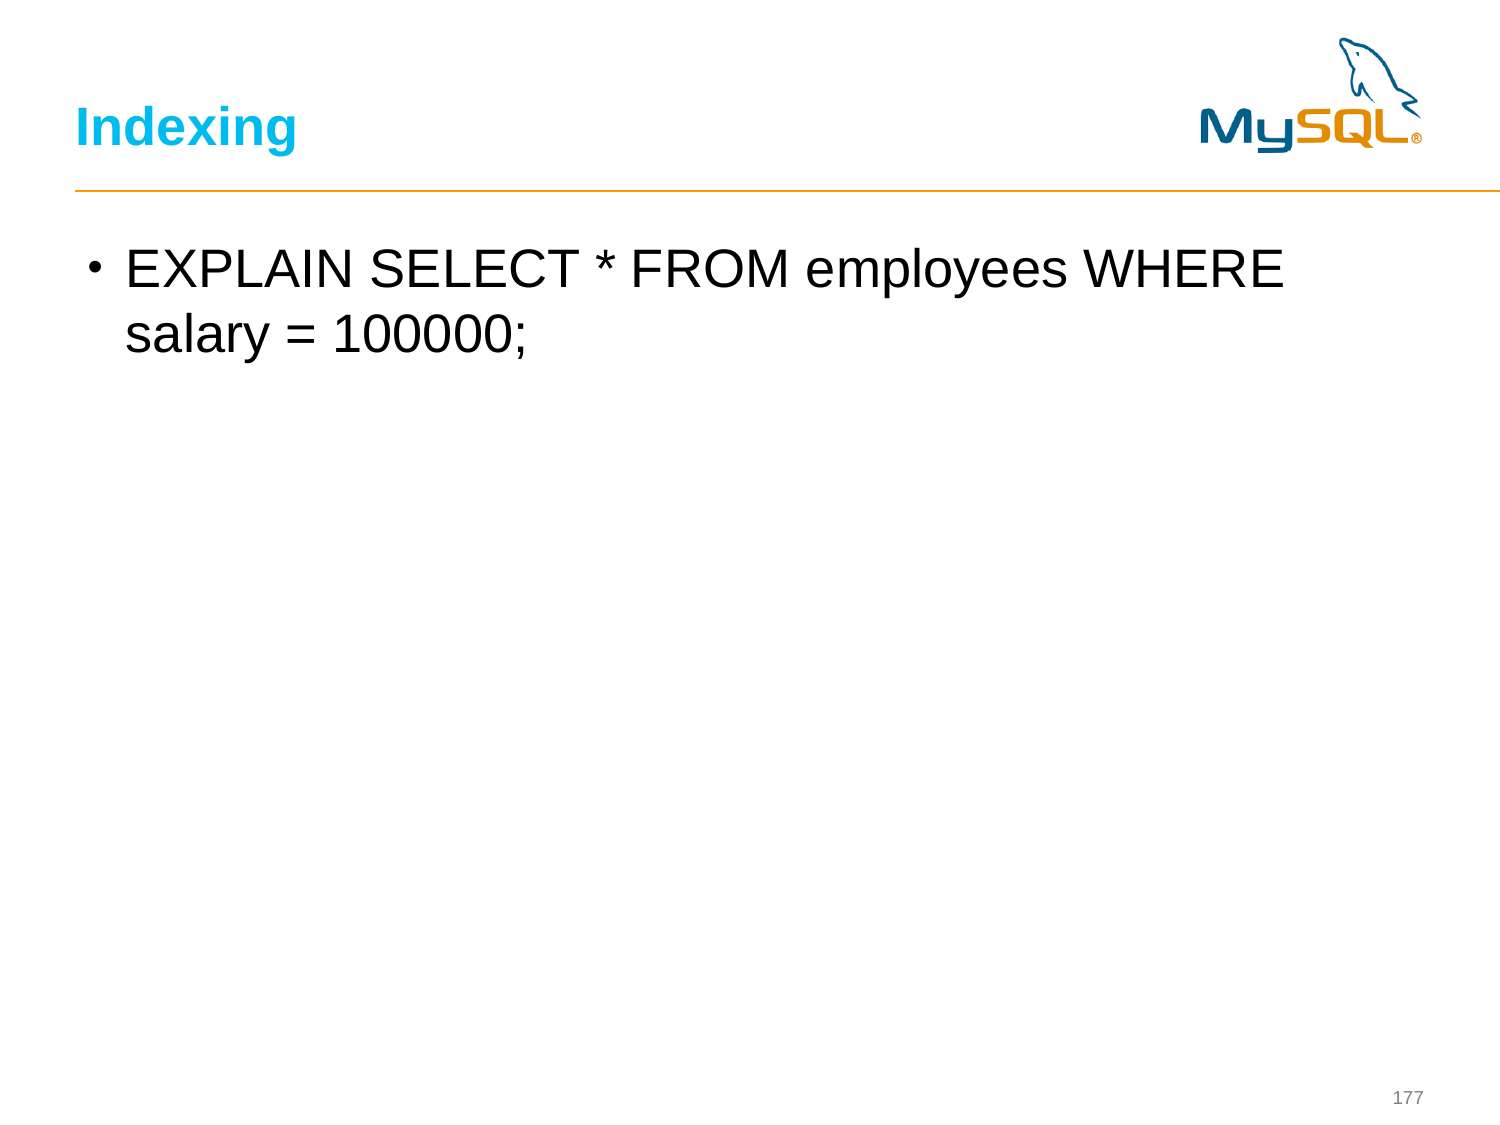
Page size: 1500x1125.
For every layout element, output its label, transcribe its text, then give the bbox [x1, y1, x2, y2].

title Indexing [75, 27, 1422, 157]
list EXPLAIN SELECT * FROM employees WHERE salary = 100000; [87, 233, 1438, 1025]
